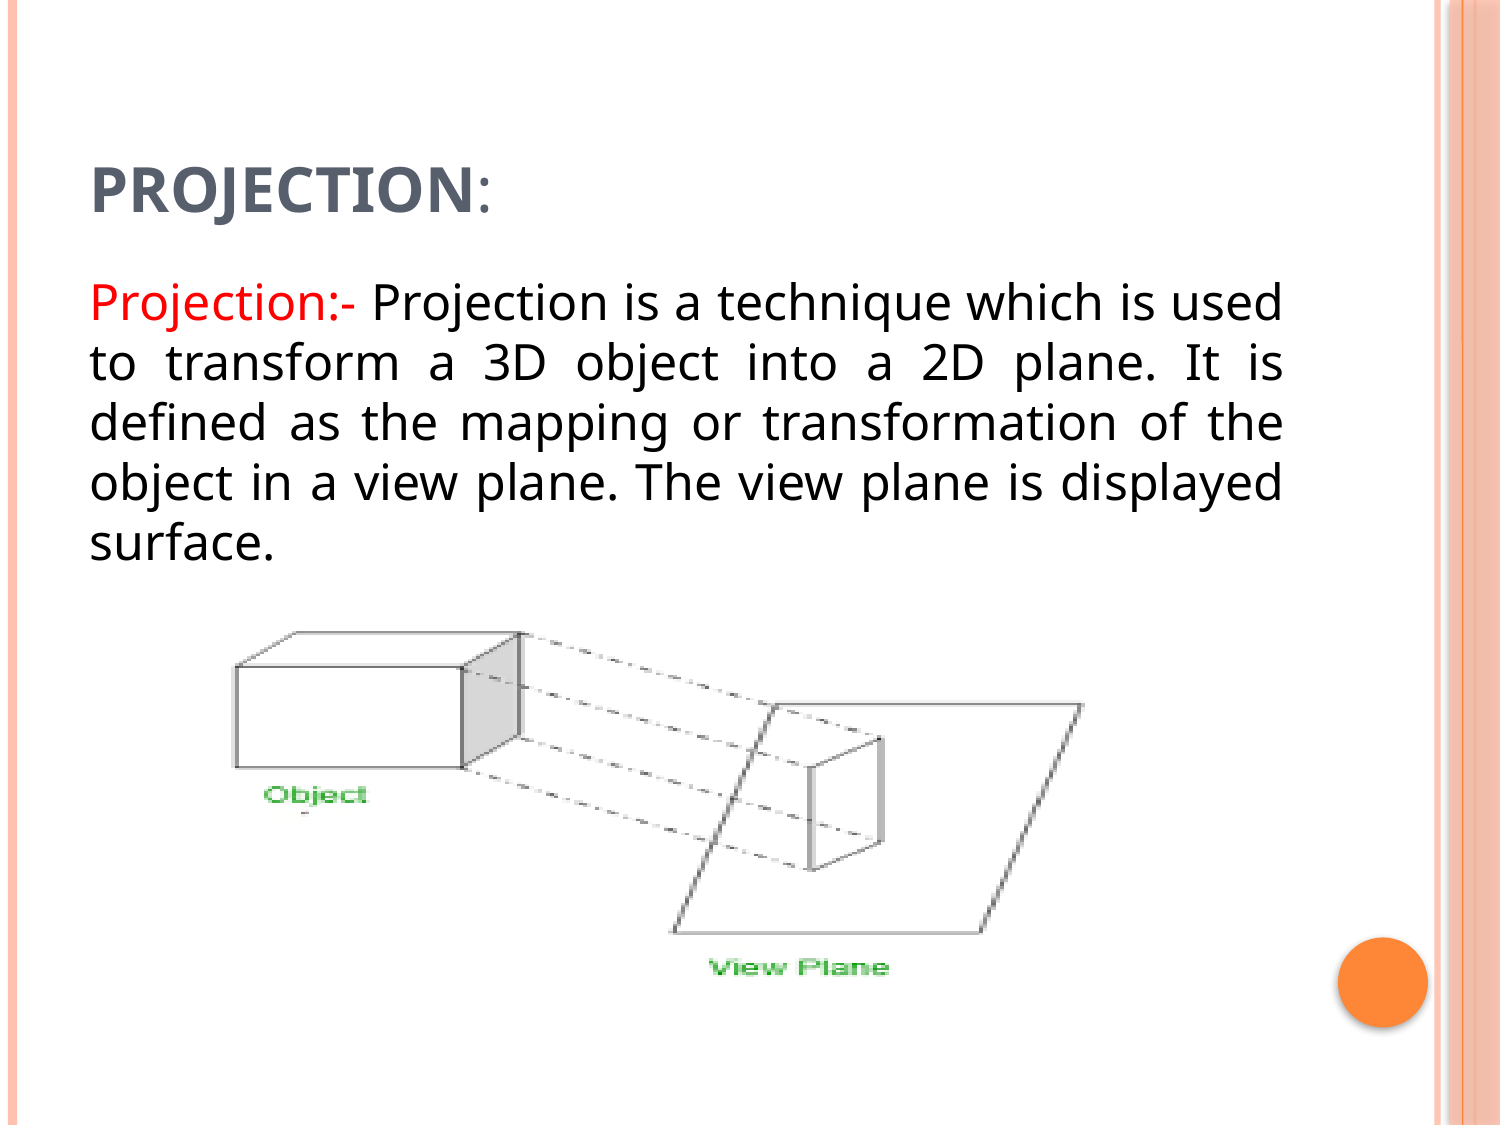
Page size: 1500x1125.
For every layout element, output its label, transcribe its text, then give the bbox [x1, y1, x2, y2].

title Projection: [75, 45, 1438, 233]
picture [161, 586, 1226, 1038]
list Projection:- Projection is a technique which is used to transform a 3D object into a 2D plane. It is defined as the mapping or transformation of the object in a view plane. The view plane is displayed surface. [75, 262, 1300, 1062]
